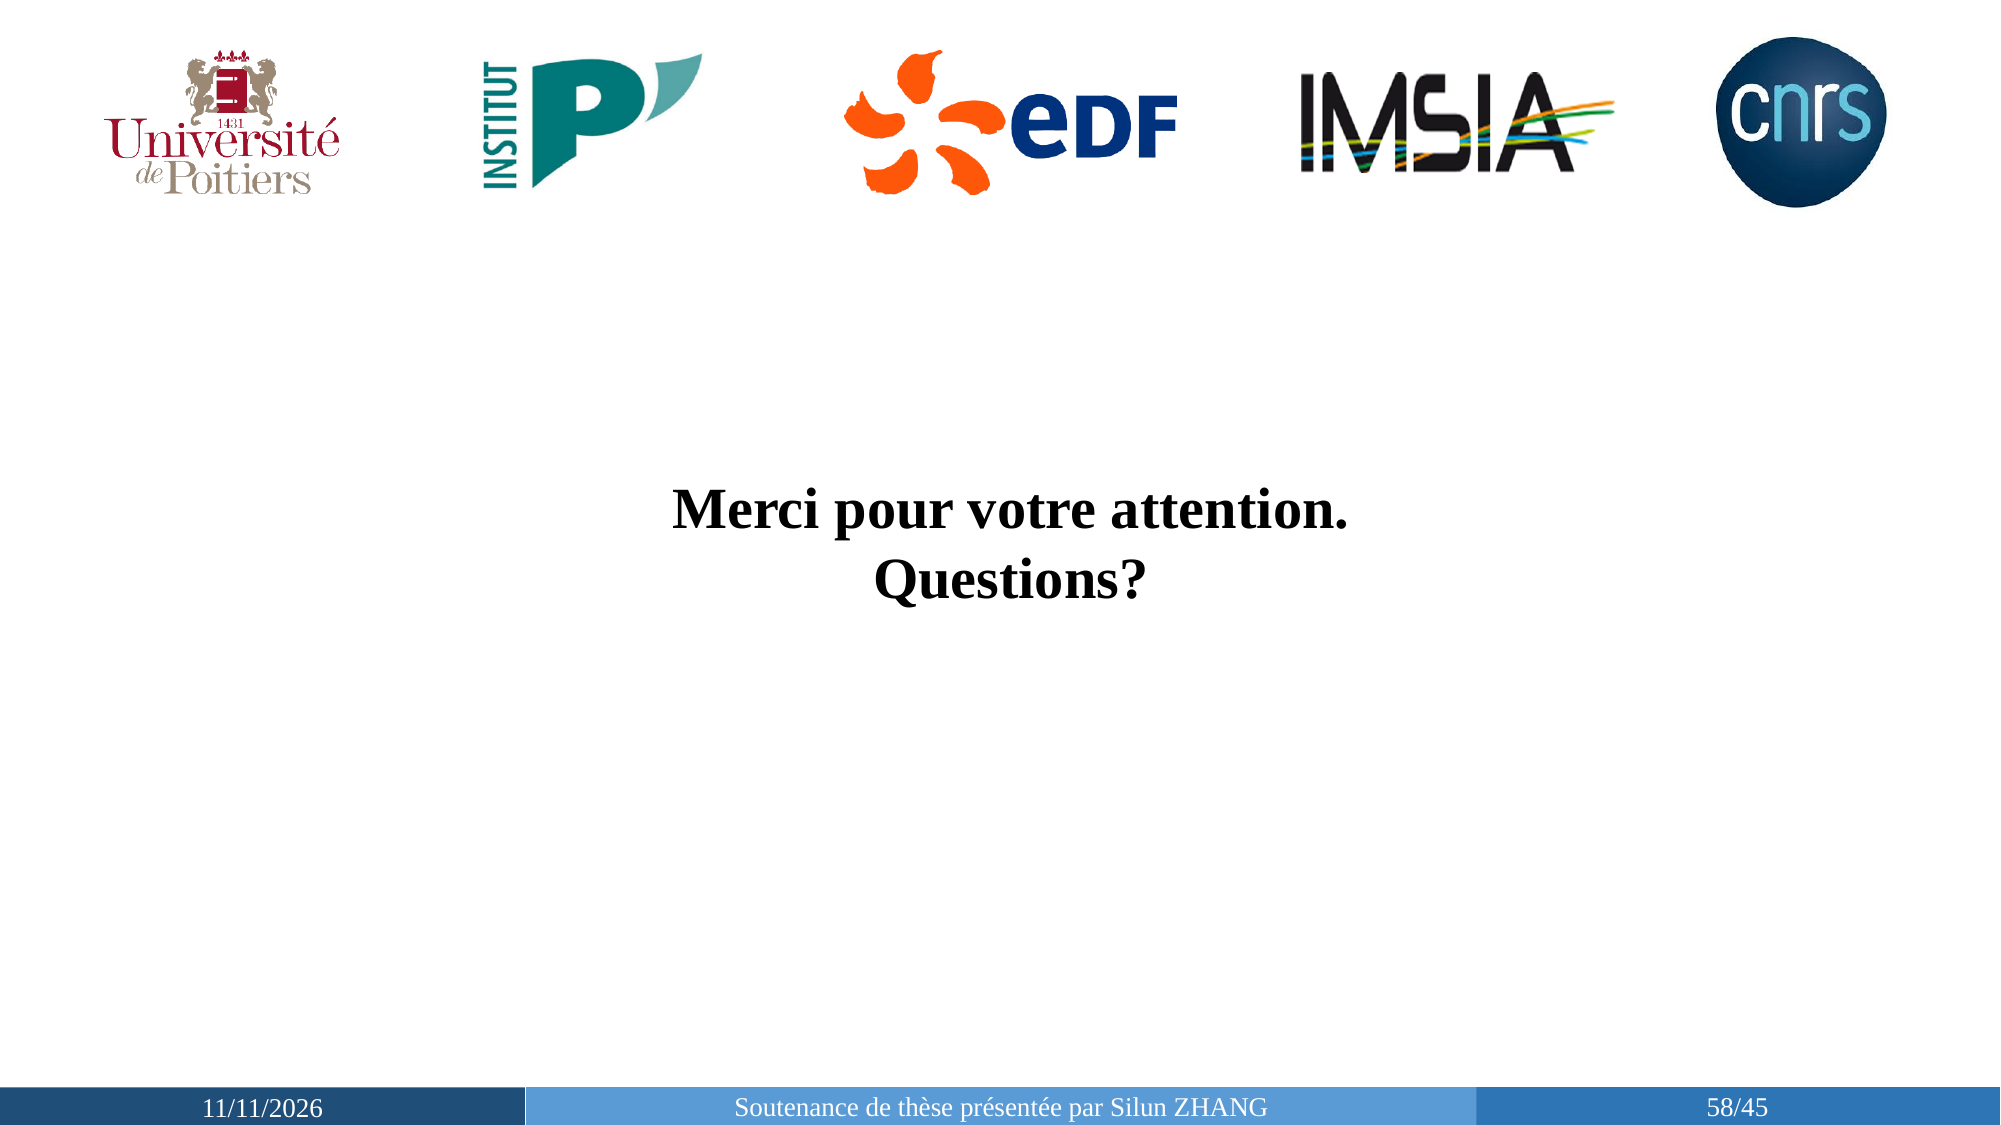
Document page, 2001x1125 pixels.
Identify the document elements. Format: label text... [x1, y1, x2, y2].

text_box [104, 30, 1893, 214]
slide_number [0, 1087, 525, 1125]
slide_number 58/45 [1477, 1087, 2000, 1125]
text_box Merci pour votre attention. Questions? [581, 394, 1441, 686]
footer Soutenance de thèse présentée par Silun ZHANG [526, 1087, 1477, 1125]
